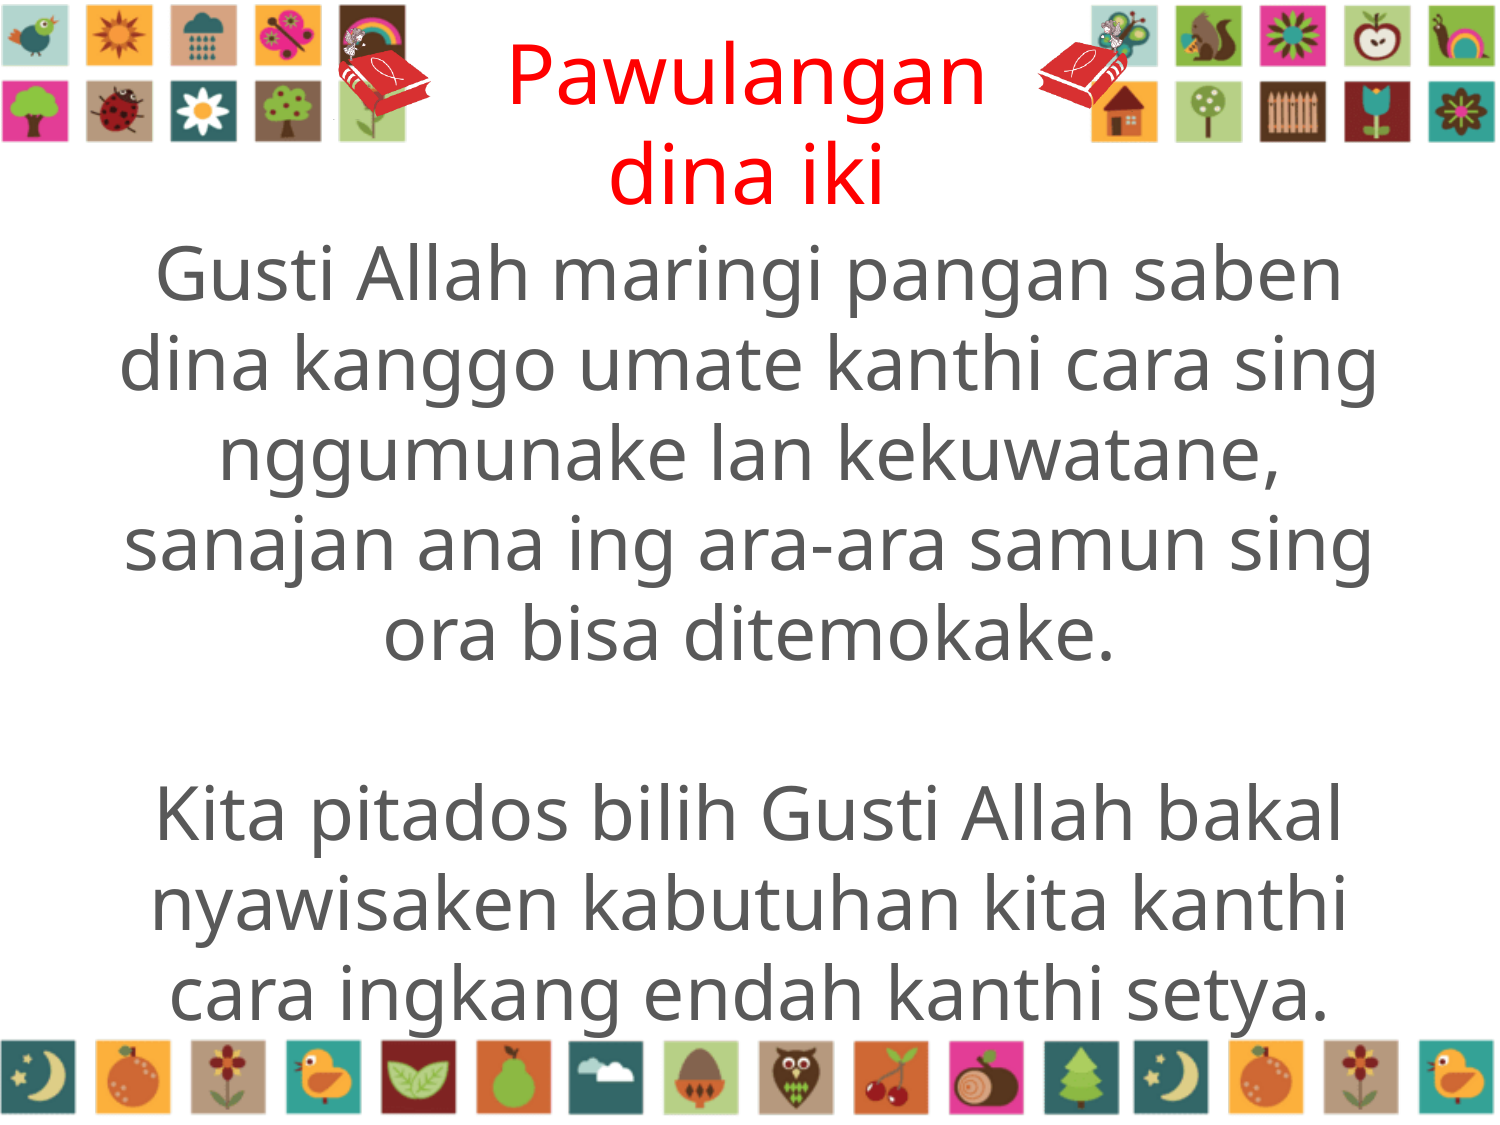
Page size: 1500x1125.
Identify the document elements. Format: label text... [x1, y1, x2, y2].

text_box Pawulangan dina iki [414, 13, 1080, 218]
picture [0, 3, 463, 150]
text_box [0, 1028, 1500, 1118]
text_box Gusti Allah maringi pangan saben dina kanggo umate kanthi cara sing nggumunake lan kekuwatane, sanajan ana ing ara-ara samun sing ora bisa ditemokake. Kita pitados bilih Gusti Allah bakal nyawisaken kabutuhan kita kanthi cara ingkang endah kanthi setya. [76, 218, 1424, 1027]
picture [1005, 3, 1500, 150]
